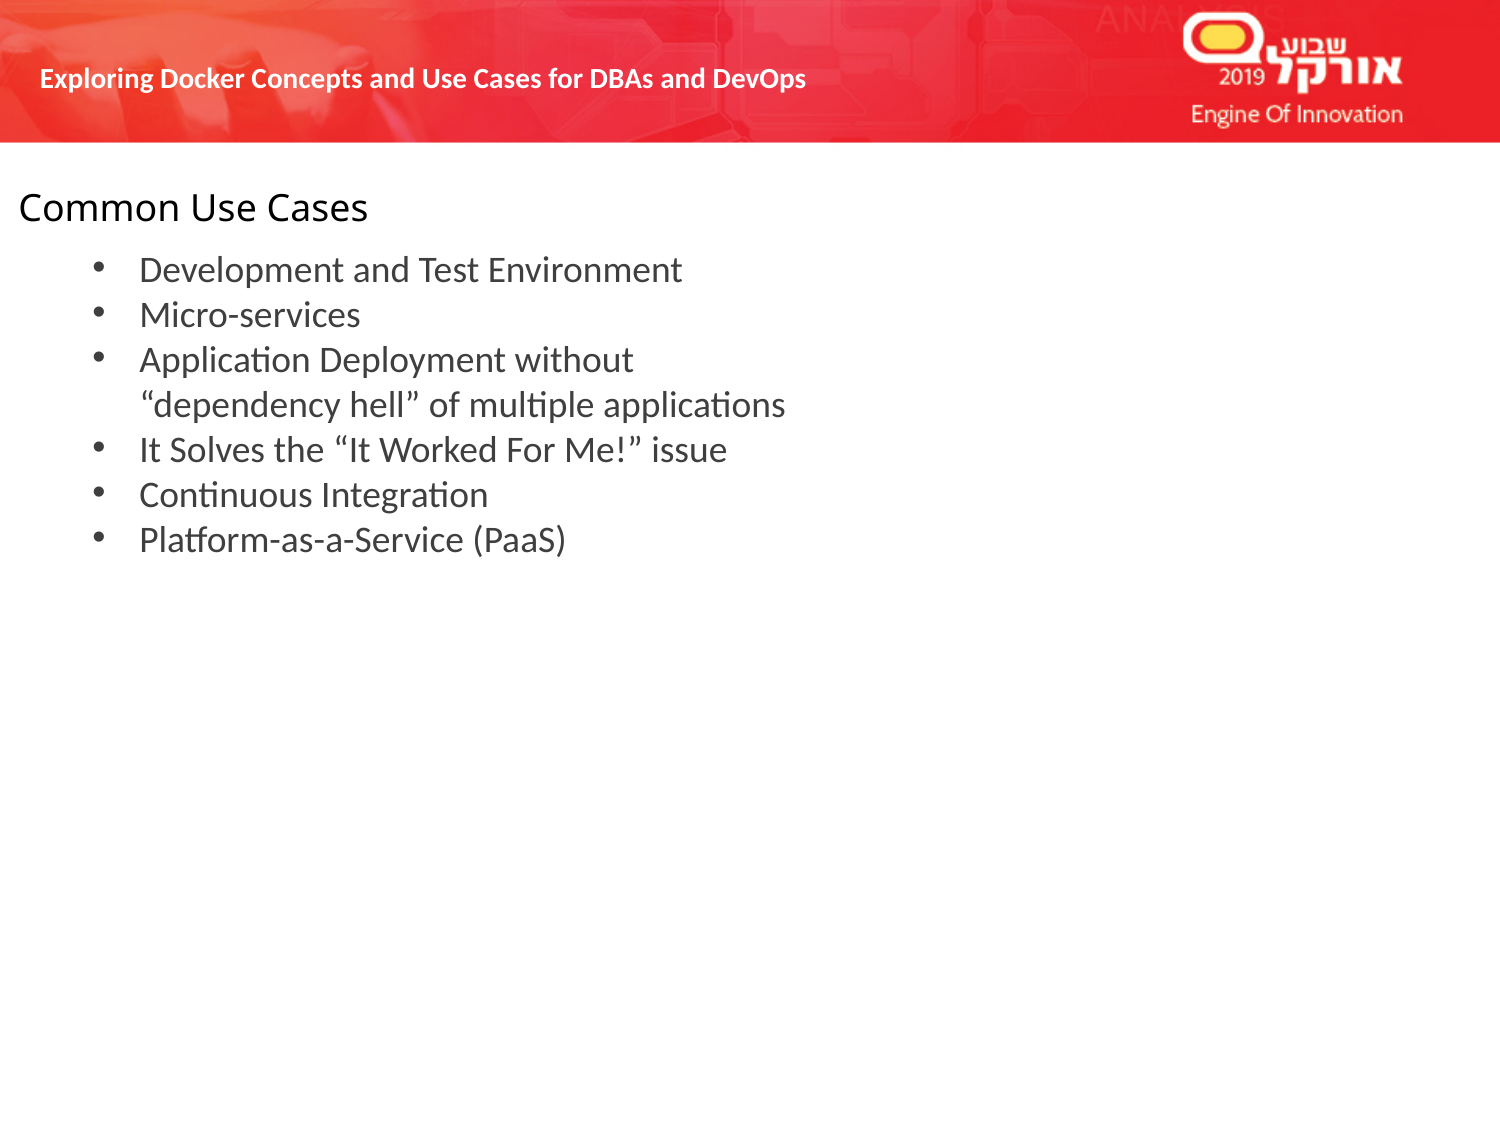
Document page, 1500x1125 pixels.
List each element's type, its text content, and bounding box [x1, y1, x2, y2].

text_box Common Use Cases [3, 176, 394, 237]
picture [0, 0, 1500, 1125]
text_box Development and Test Environment Micro-services Application Deployment without “dependency hell” of multiple applications It Solves the “It Worked For Me!” issue Continuous Integration Platform-as-a-Service (PaaS) [77, 237, 828, 567]
